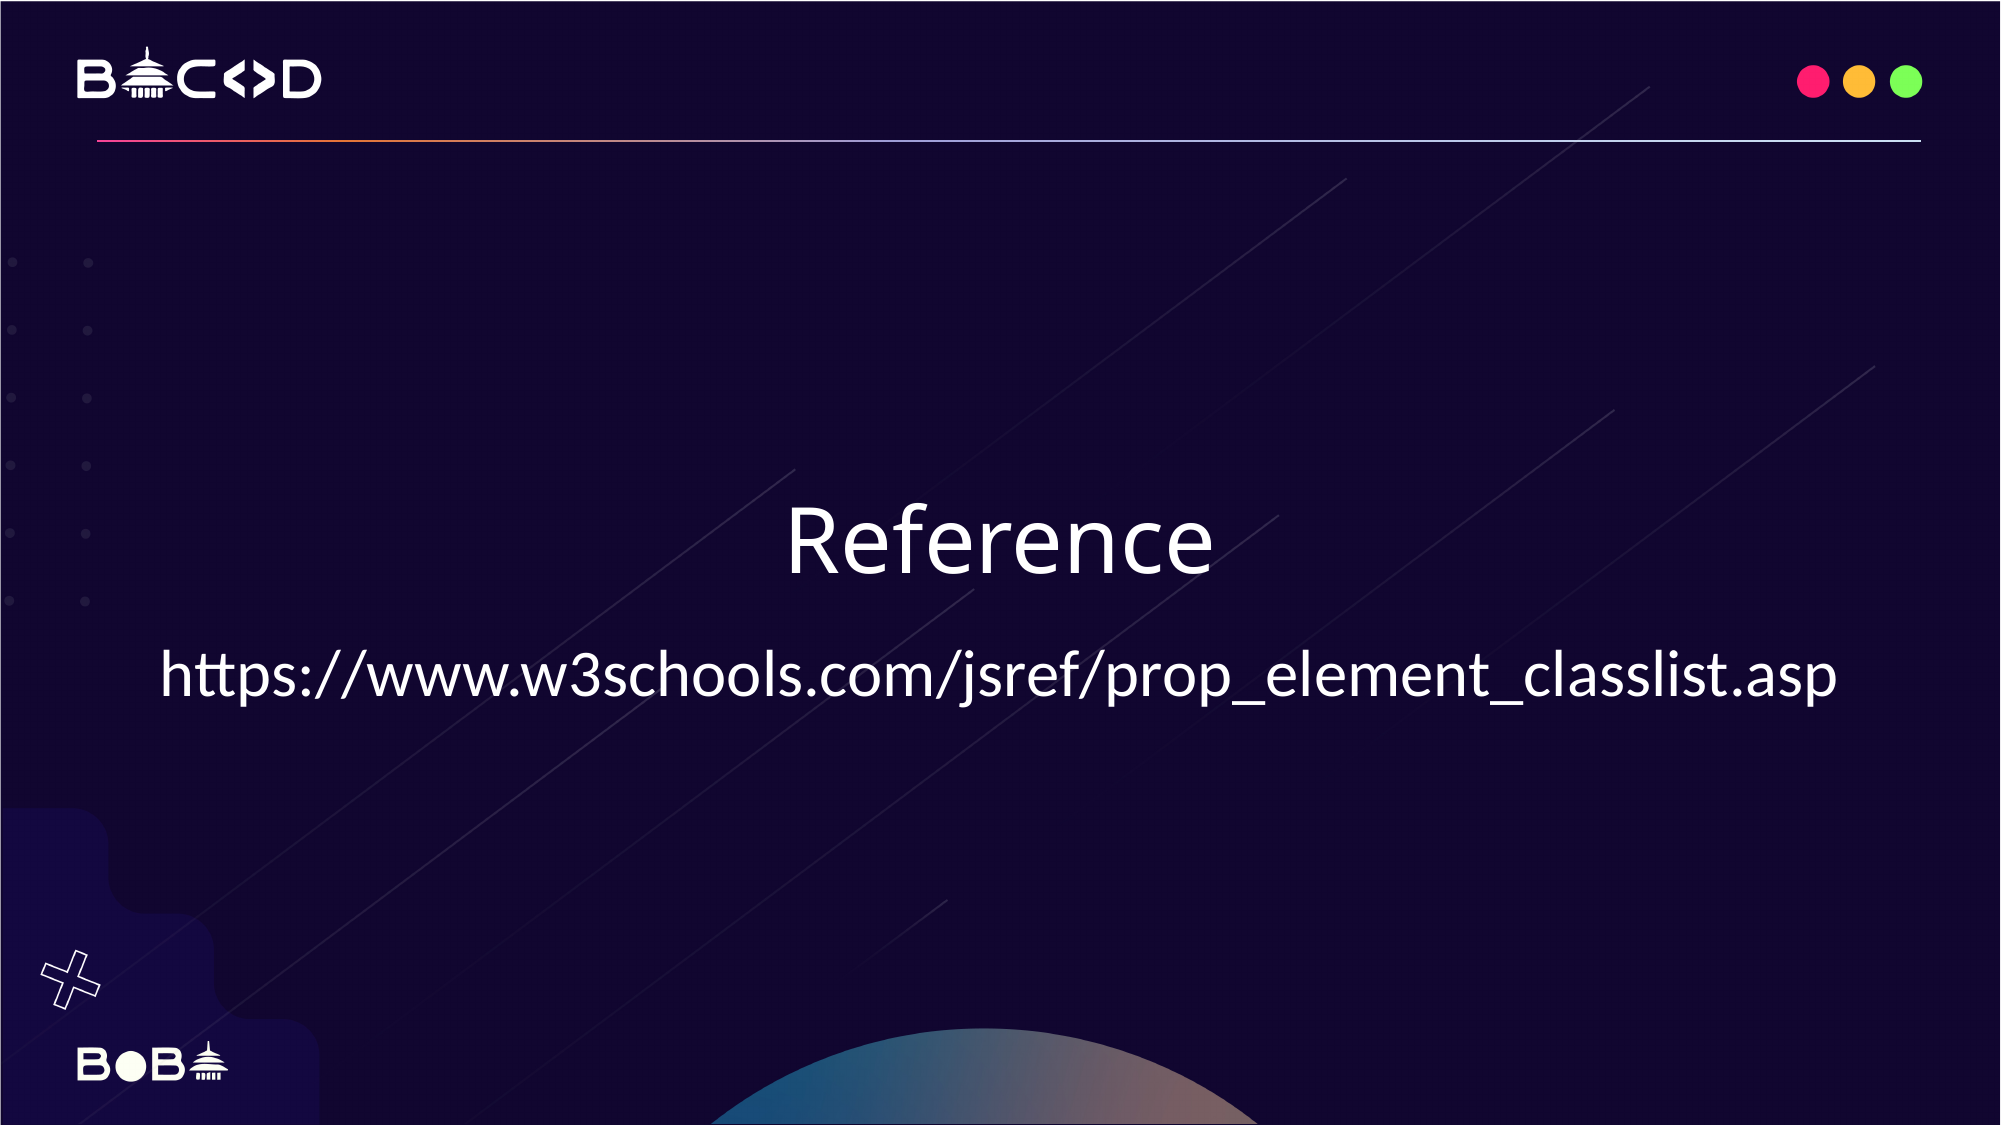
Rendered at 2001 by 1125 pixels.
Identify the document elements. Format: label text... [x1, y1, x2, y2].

text_box Reference [508, 474, 1492, 600]
text_box https://www.w3schools.com/jsref/prop_element_classlist.asp [145, 622, 1855, 718]
picture [0, 0, 2001, 1125]
